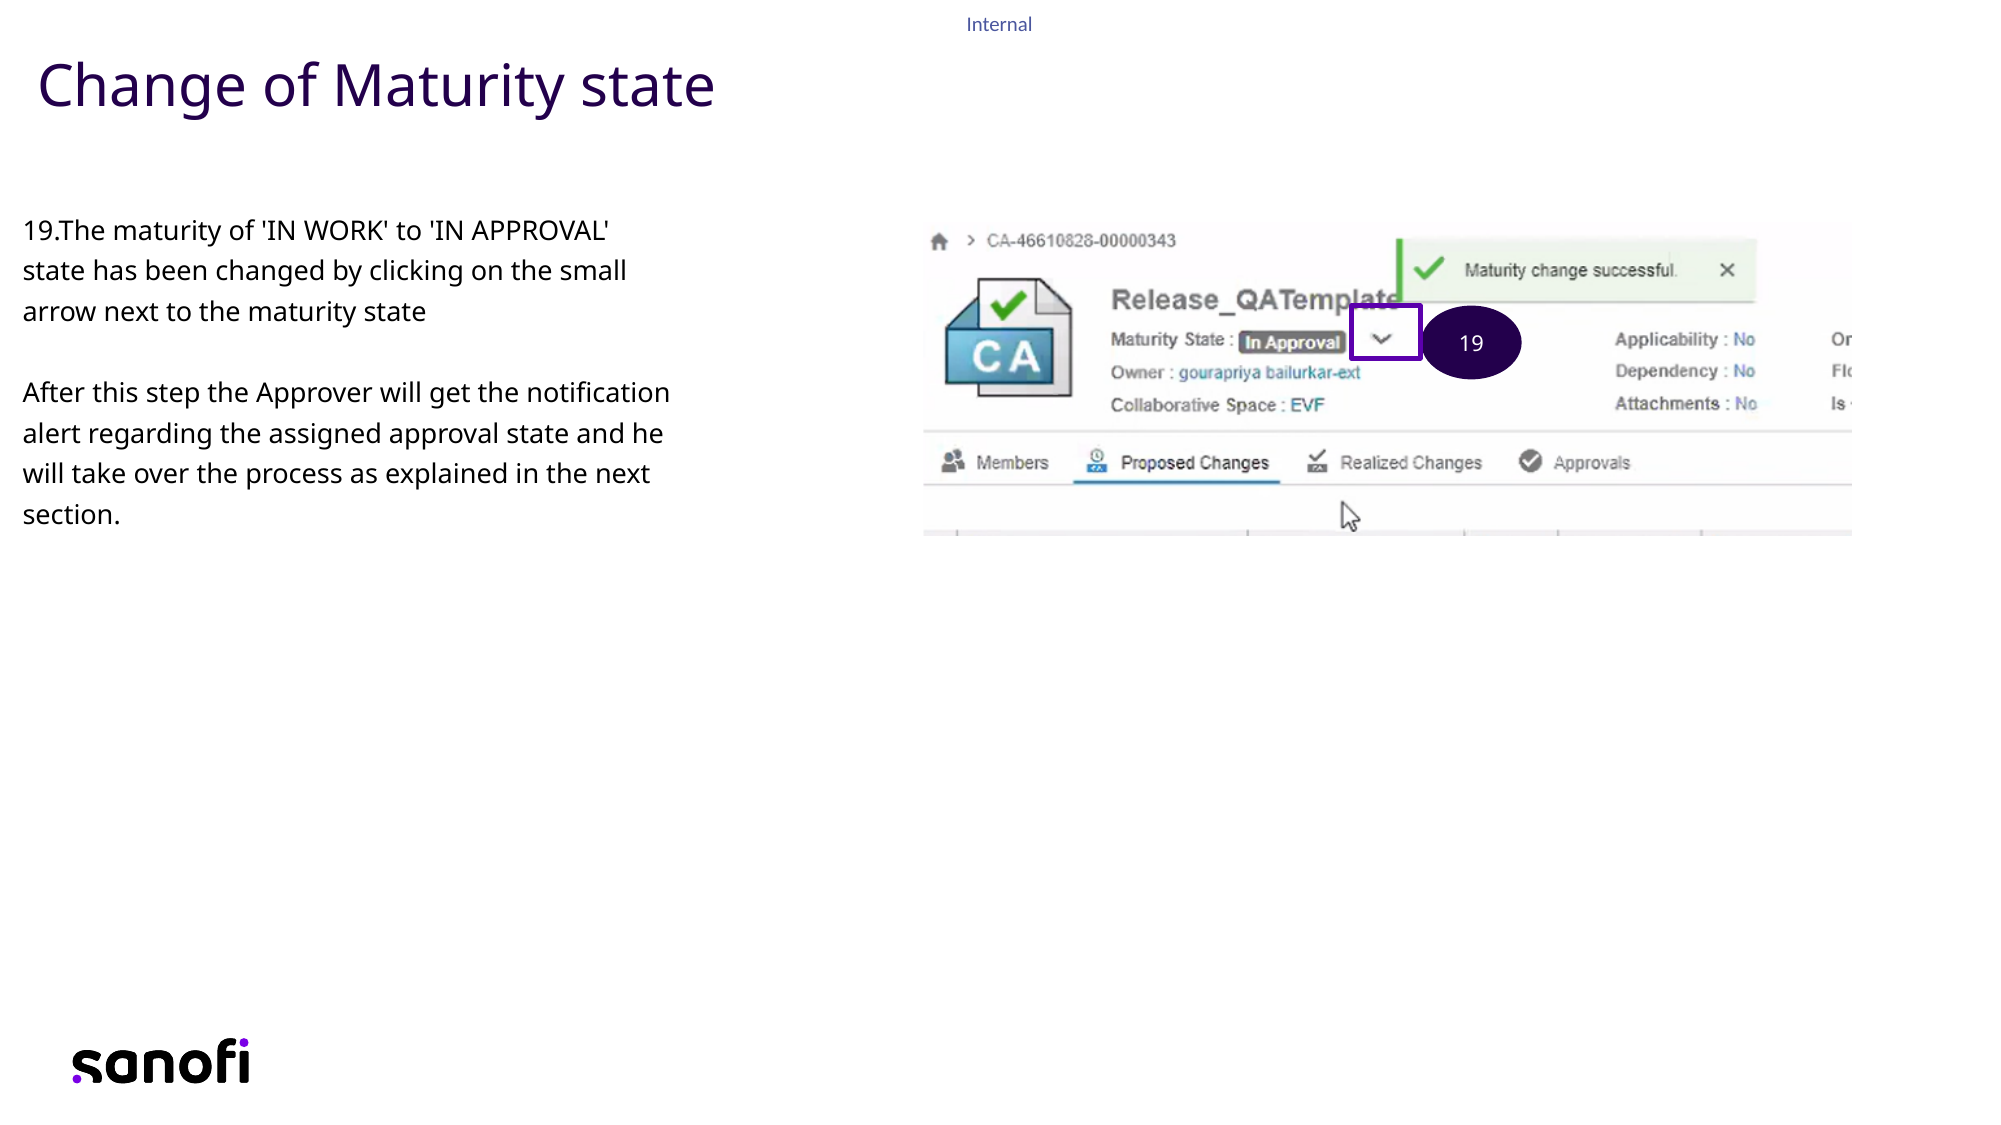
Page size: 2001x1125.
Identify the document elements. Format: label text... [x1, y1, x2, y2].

picture [923, 222, 1852, 536]
text_box 19.The maturity of 'IN WORK' to 'IN APPROVAL' state has been changed by clicking on the small arrow next to the maturity state After this step the Approver will get the notification alert regarding the assigned approval state and he will take over the process as explained in the next section. [22, 205, 676, 773]
text_box Change of Maturity state [22, 41, 2000, 196]
